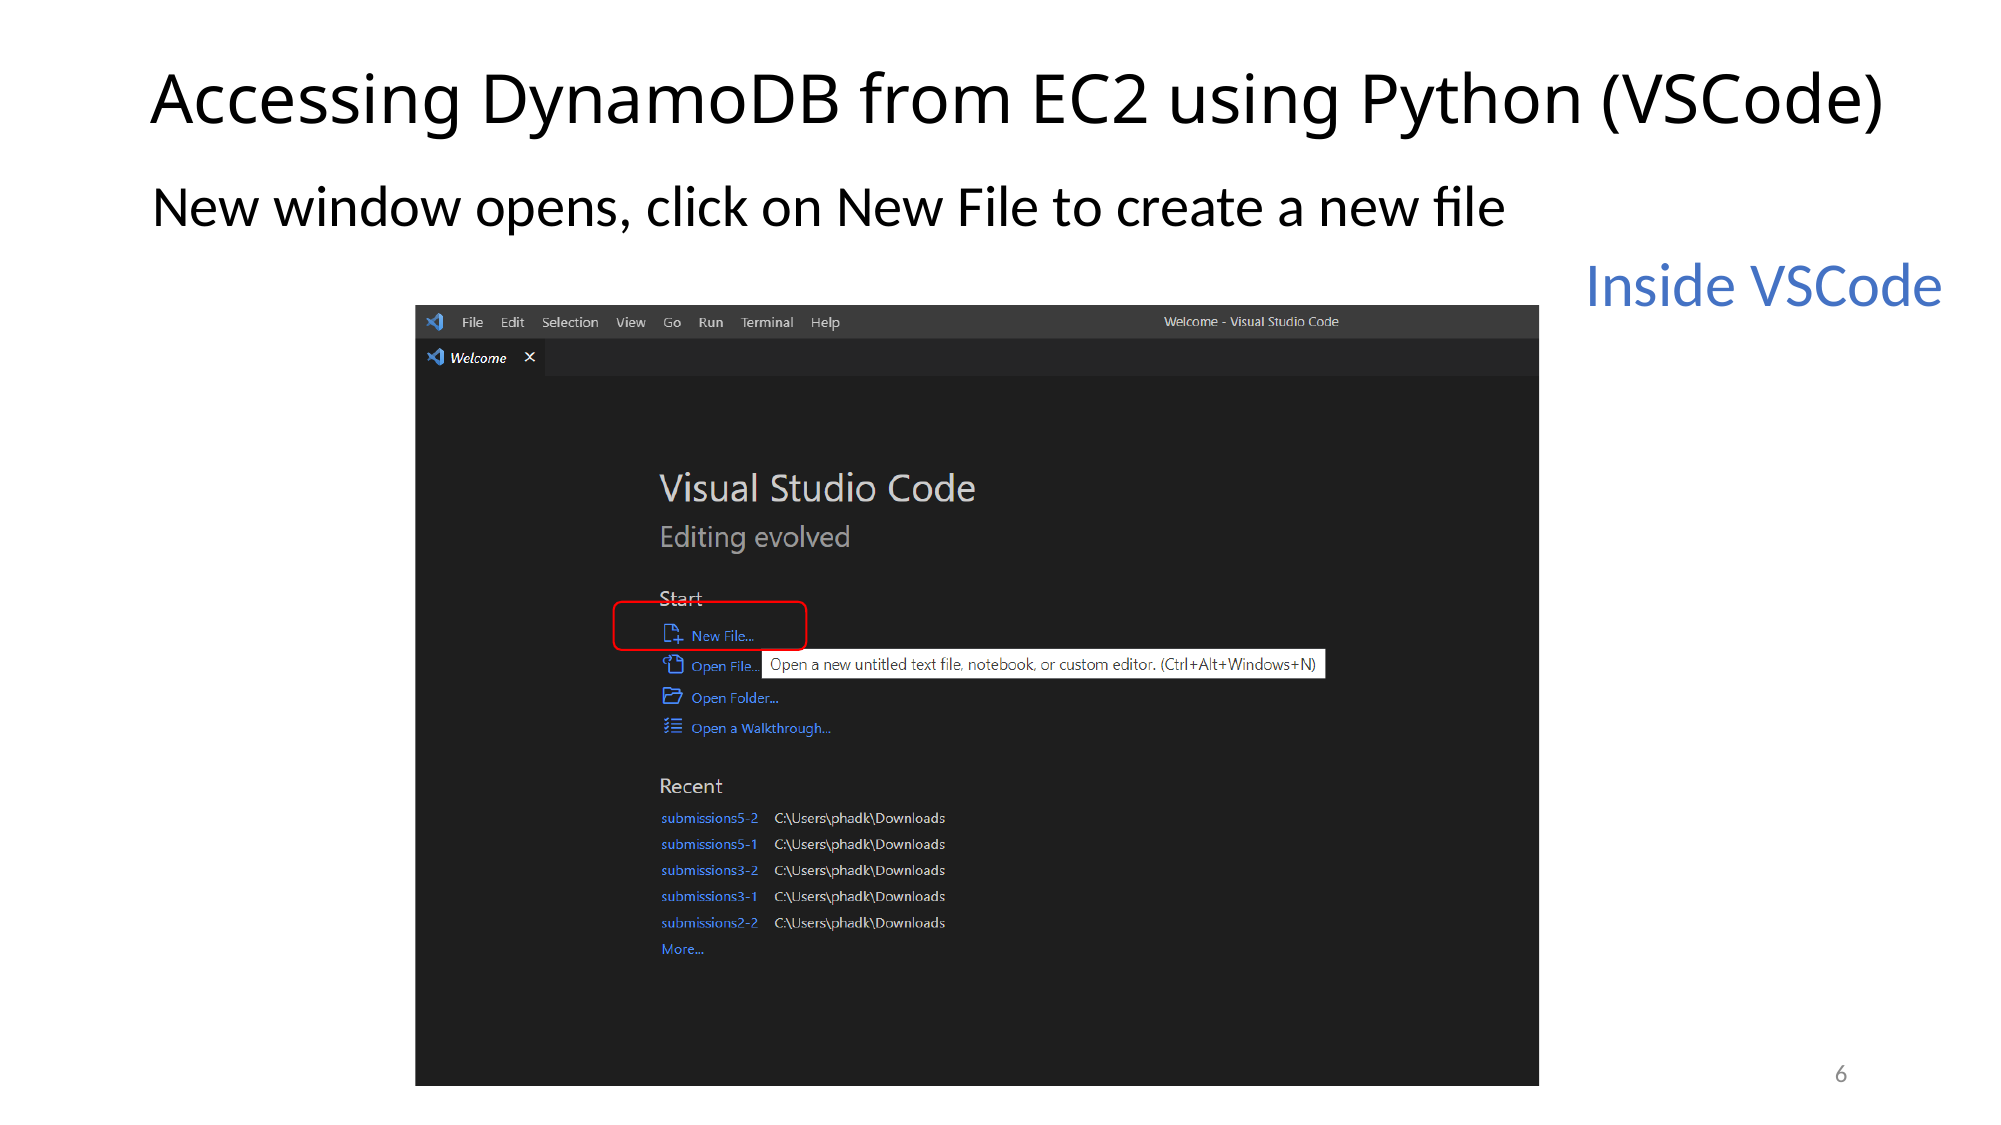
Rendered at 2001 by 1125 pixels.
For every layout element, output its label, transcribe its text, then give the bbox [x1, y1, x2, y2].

text_box Inside VSCode [1570, 236, 1960, 327]
slide_number 6 [1412, 1042, 1863, 1103]
title Accessing DynamoDB from EC2 using Python (VSCode) [84, 38, 1952, 165]
picture [415, 305, 1540, 1086]
list New window opens, click on New File to create a new file [137, 169, 1899, 274]
